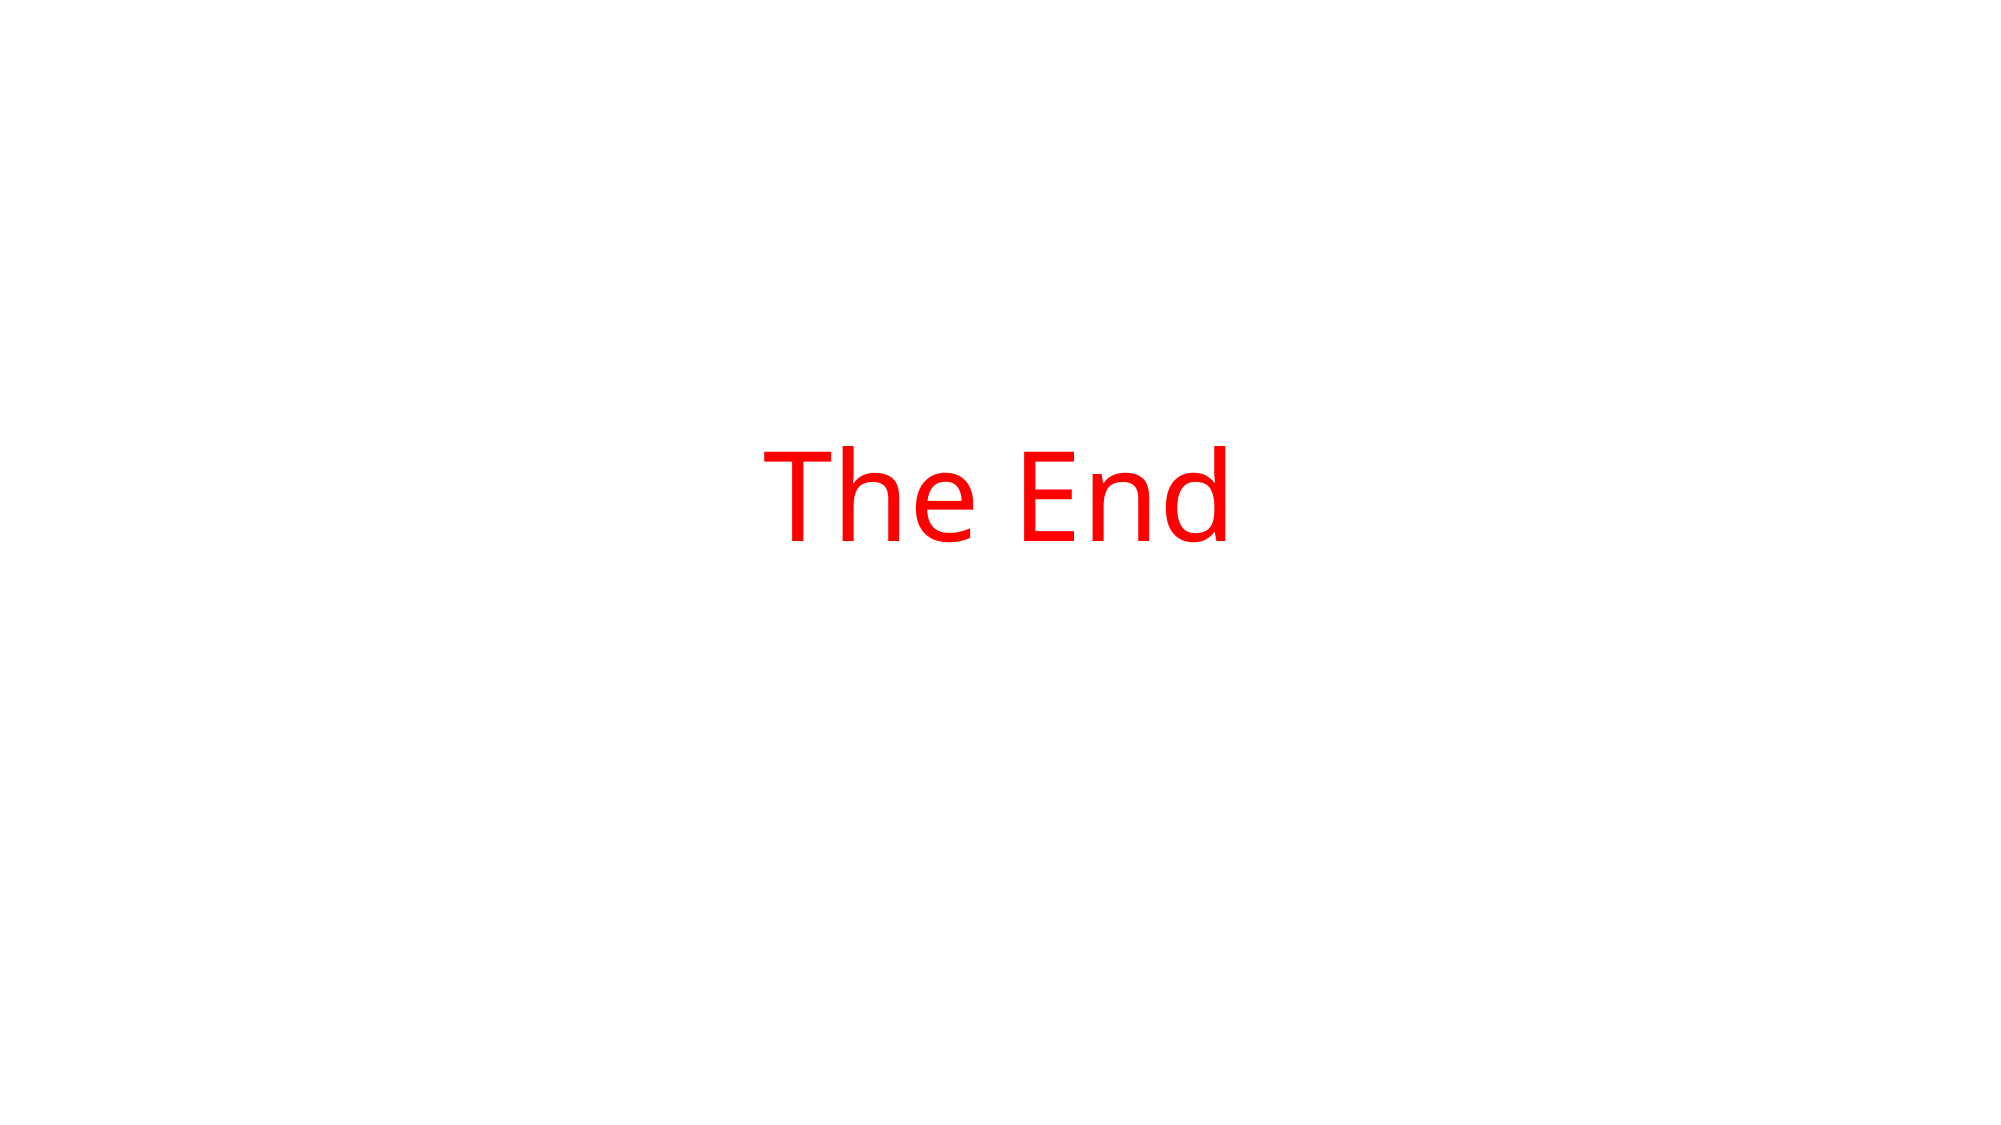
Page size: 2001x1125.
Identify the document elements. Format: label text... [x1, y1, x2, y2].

title The End [249, 184, 1750, 576]
